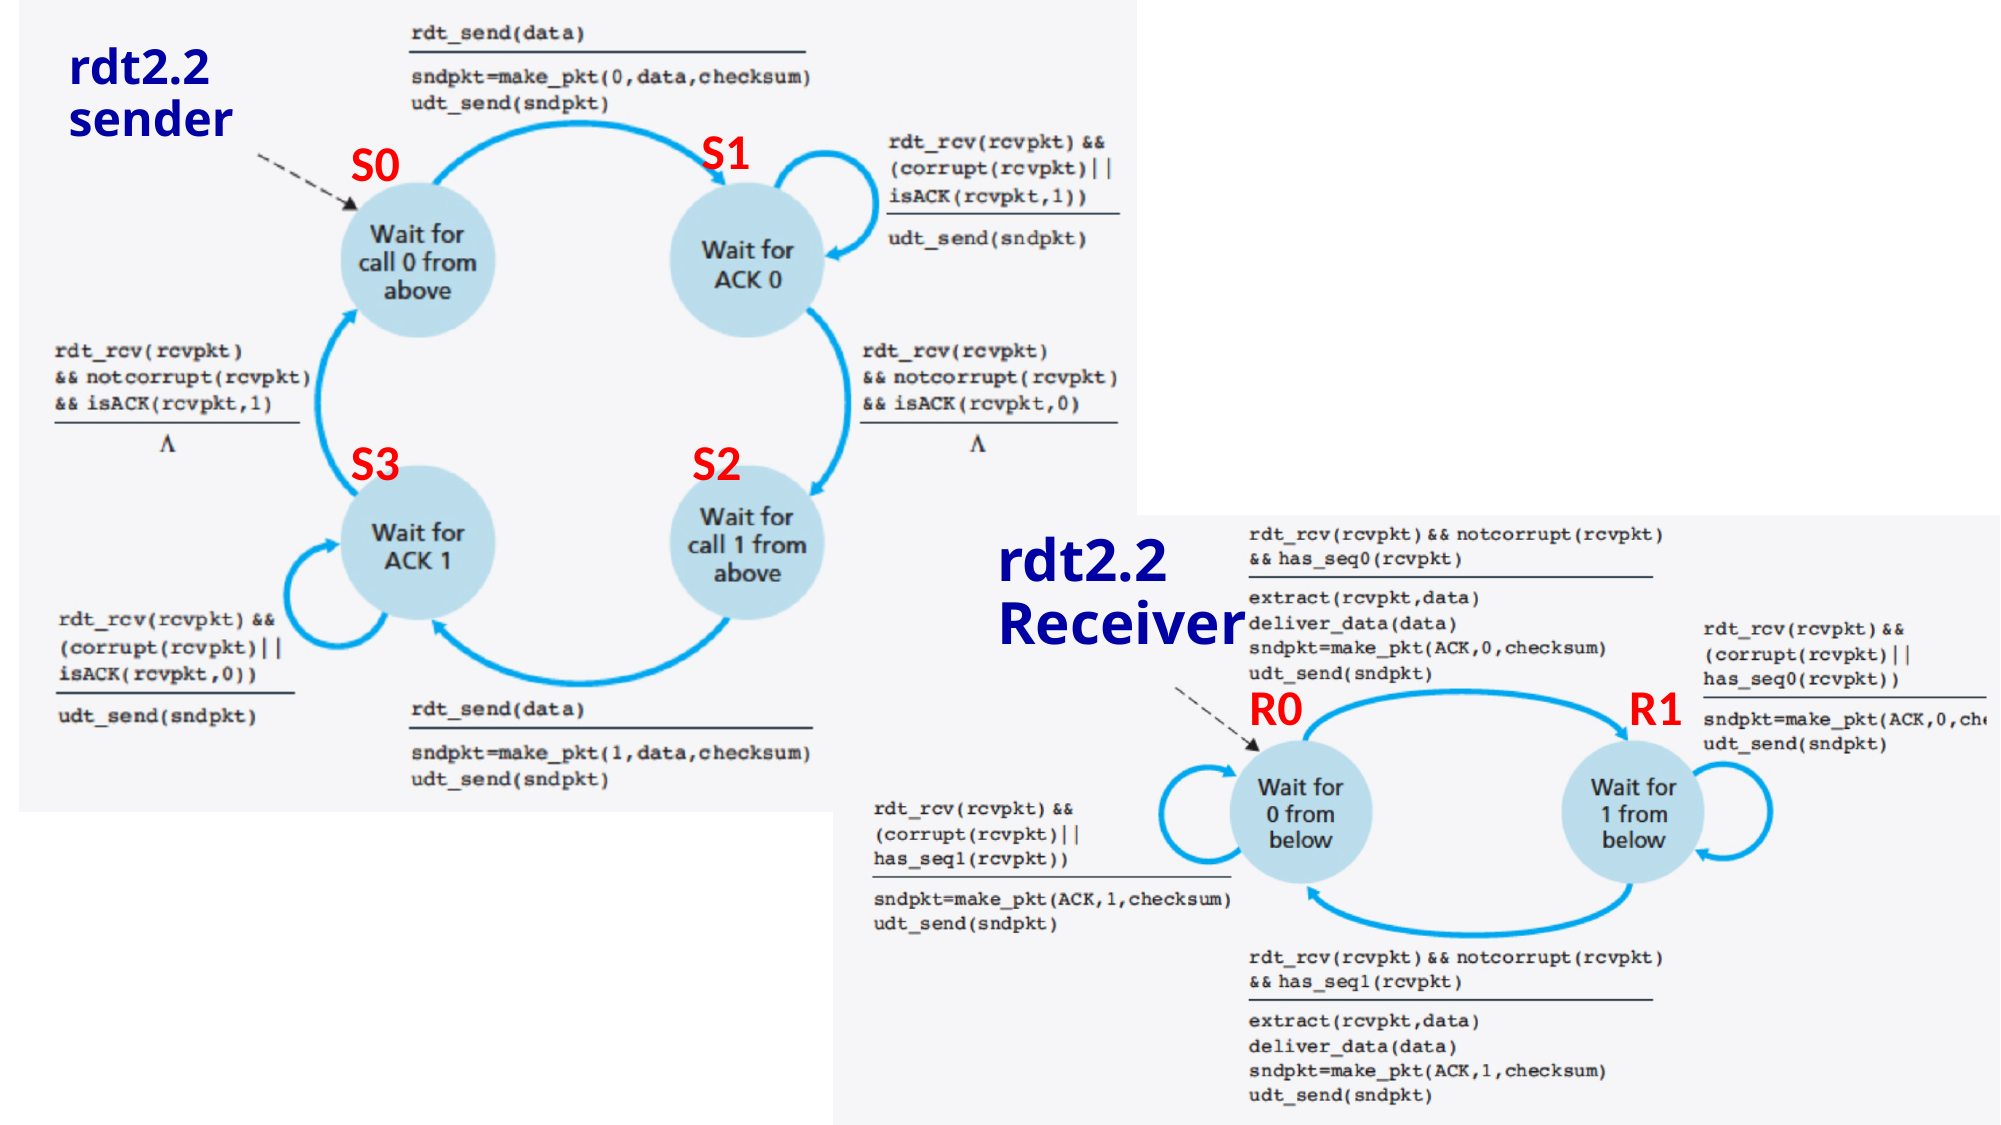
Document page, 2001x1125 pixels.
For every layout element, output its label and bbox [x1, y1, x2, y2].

list [19, 0, 1137, 812]
picture [833, 515, 2000, 1125]
